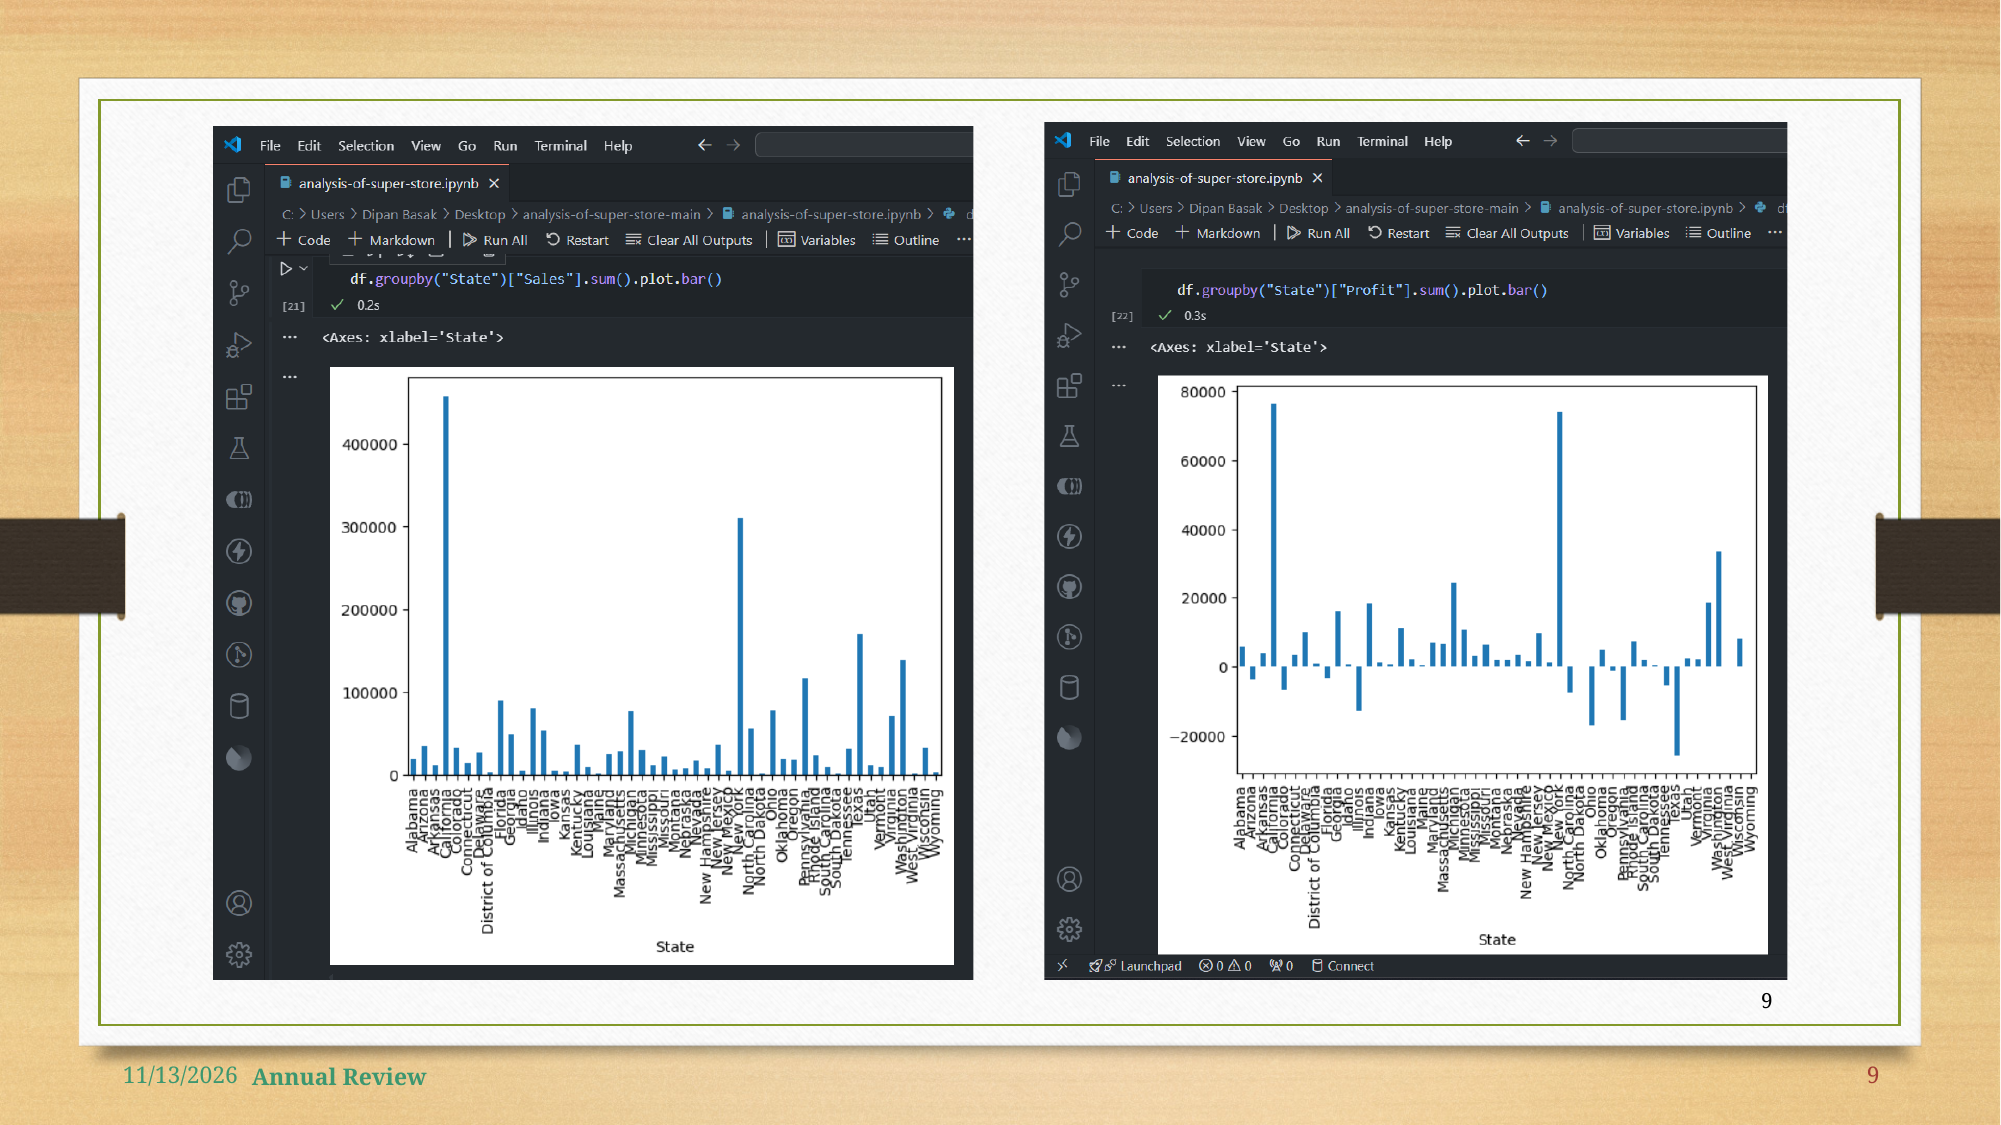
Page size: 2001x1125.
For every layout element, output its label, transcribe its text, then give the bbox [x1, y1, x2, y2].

slide_number 9 [1698, 980, 1788, 1025]
picture [0, 0, 2001, 1125]
